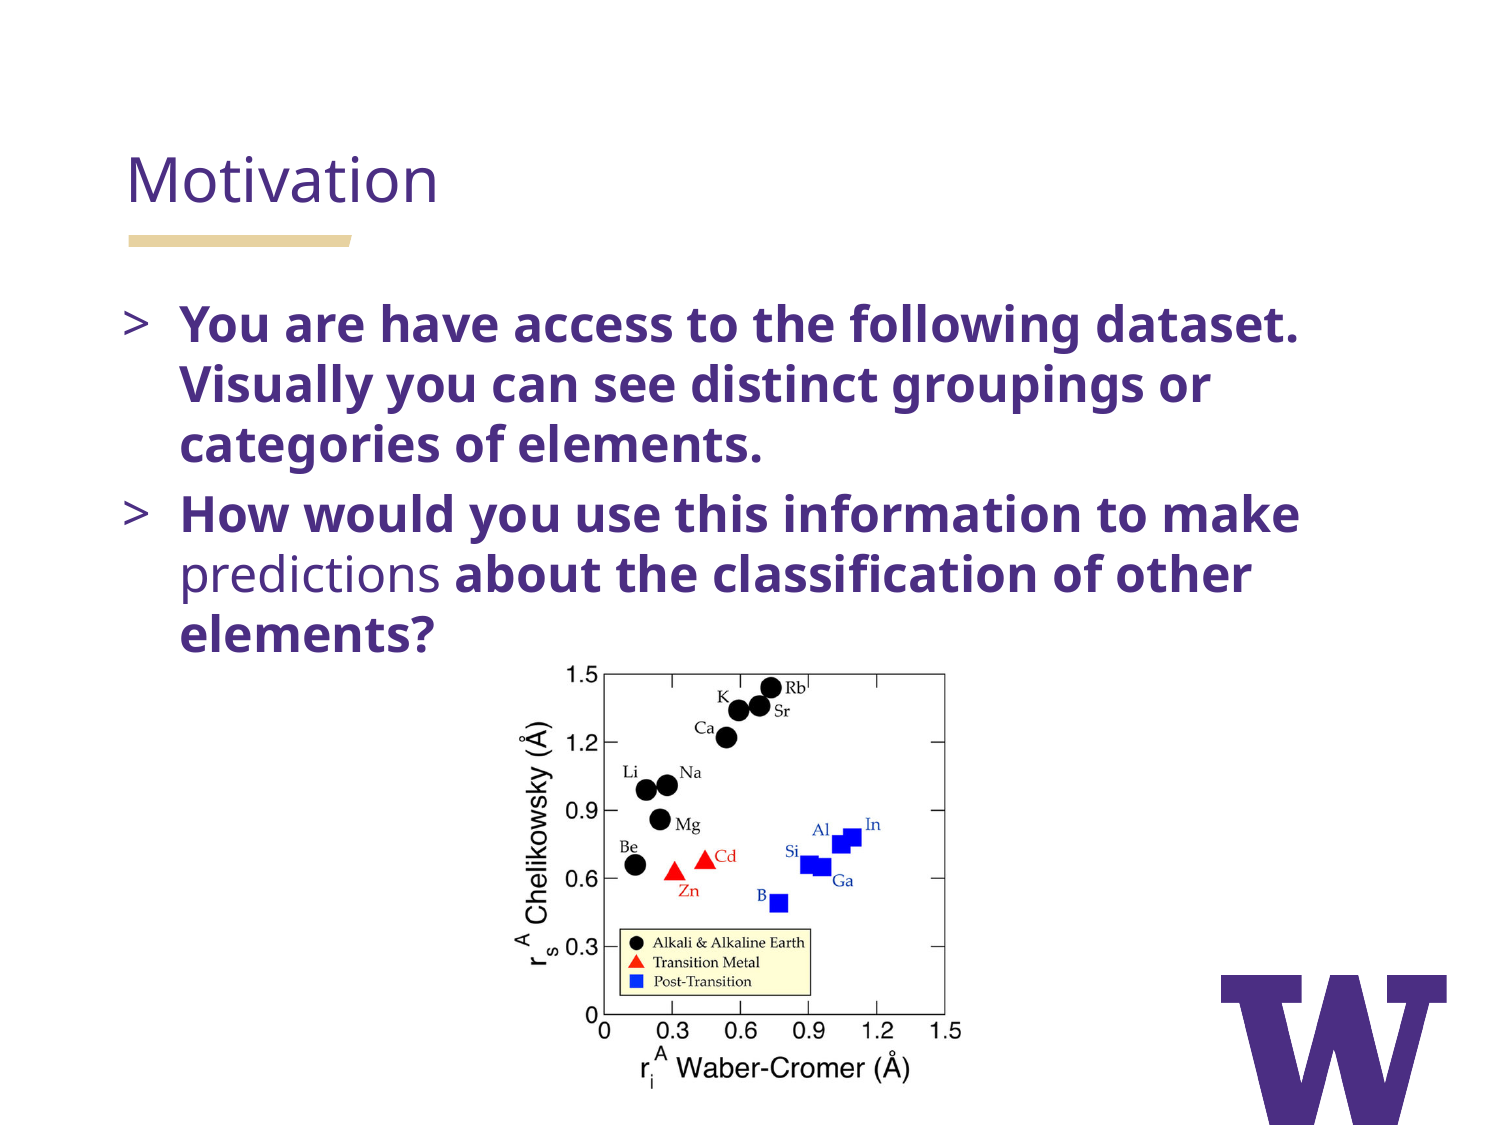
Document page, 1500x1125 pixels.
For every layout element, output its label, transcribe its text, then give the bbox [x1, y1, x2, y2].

picture [513, 664, 962, 1090]
picture [128, 235, 352, 247]
picture [1221, 975, 1447, 1125]
list You are have access to the following dataset. Visually you can see distinct groupings or categories of elements. How would you use this information to make predictions about the classification of other elements? [108, 284, 1453, 816]
list Motivation [110, 60, 1453, 224]
